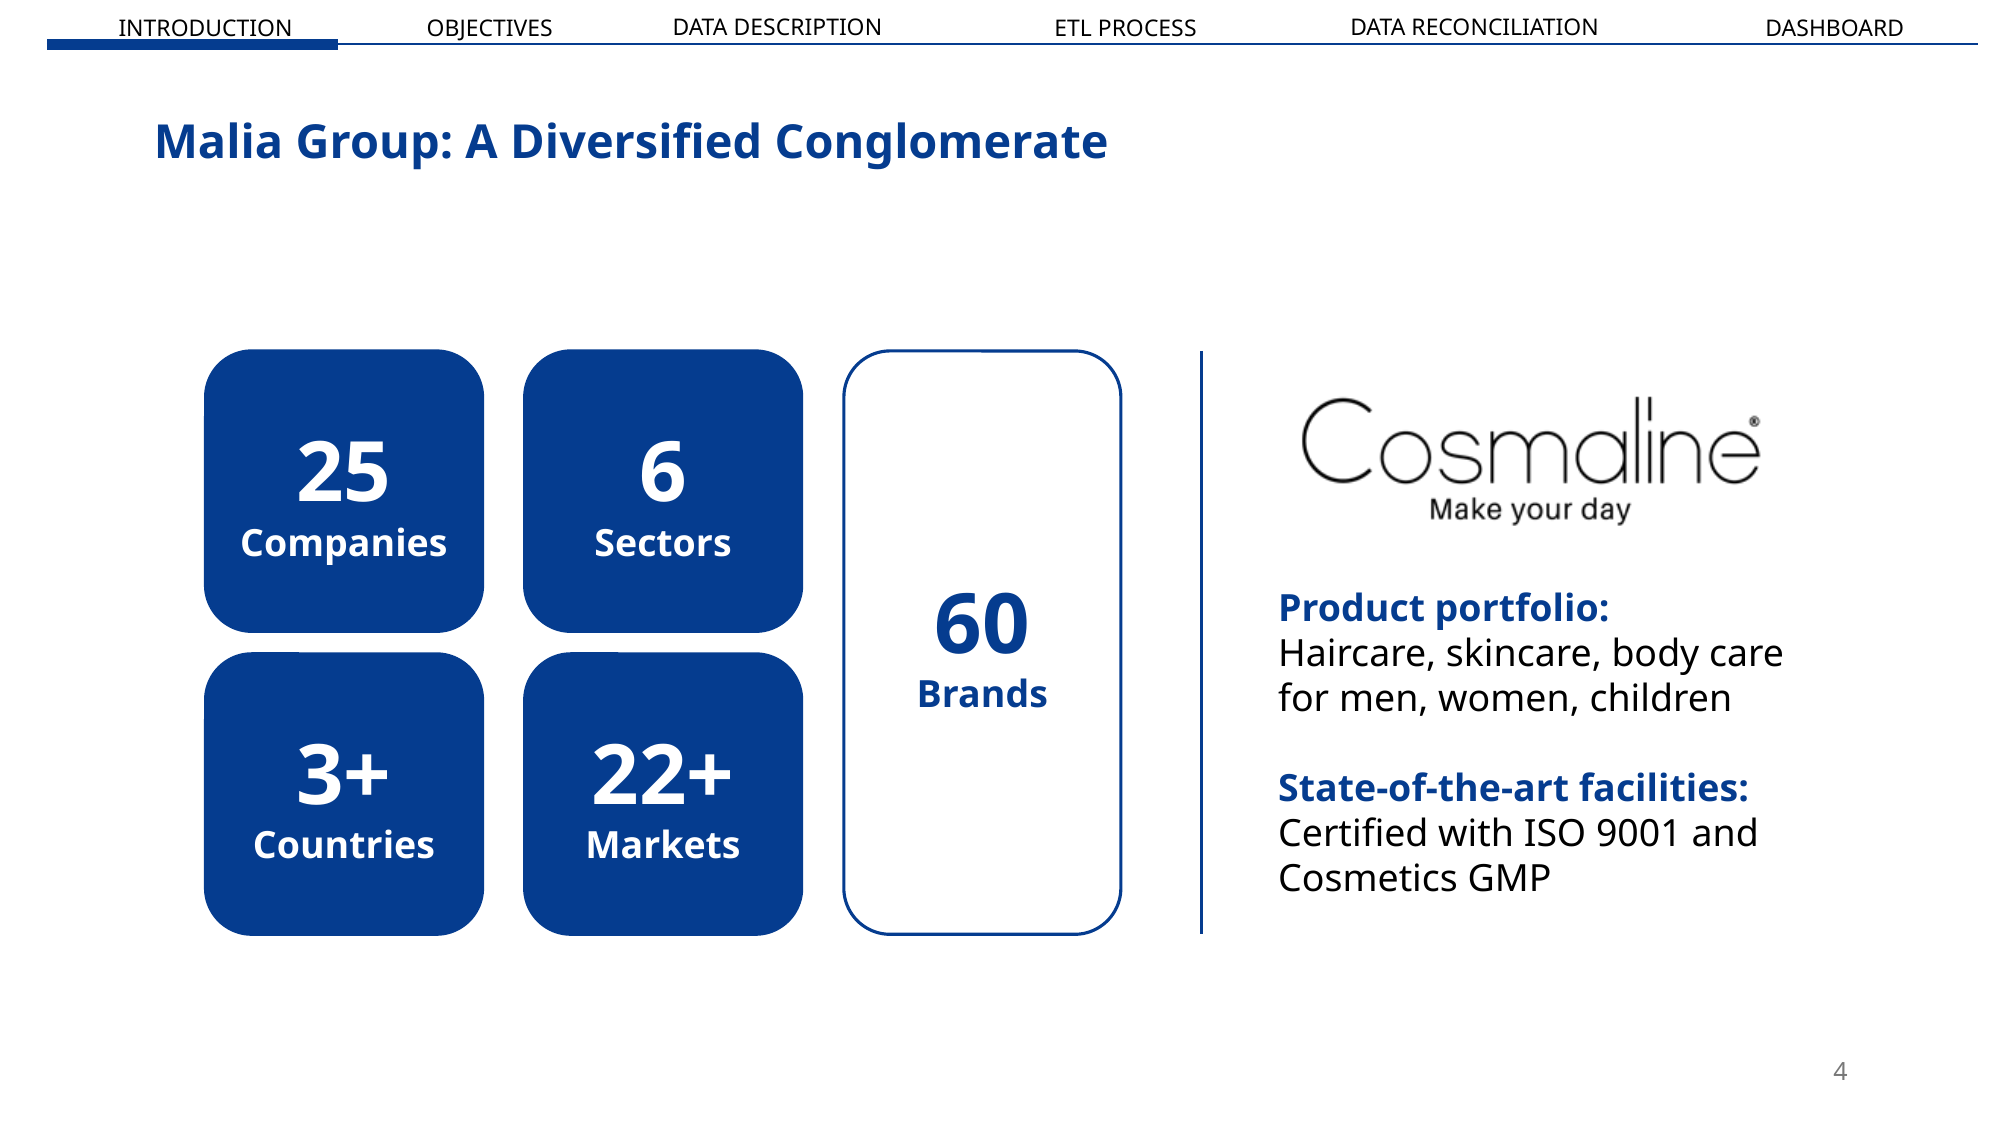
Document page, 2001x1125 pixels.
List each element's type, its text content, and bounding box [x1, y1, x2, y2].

text_box OBJECTIVES [411, 5, 568, 43]
text_box [47, 45, 338, 50]
text_box [47, 39, 338, 43]
text_box DASHBOARD [1750, 45, 1920, 49]
title Malia Group: A Diversified Conglomerate [138, 71, 1659, 216]
text_box DATA RECONCILIATION [1335, 5, 1614, 43]
text_box ETL PROCESS [1039, 45, 1212, 49]
slide_number 4 [1412, 1042, 1863, 1103]
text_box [205, 350, 1801, 935]
text_box DATA DESCRIPTION [657, 5, 898, 43]
text_box DASHBOARD [1750, 6, 1920, 43]
text_box INTRODUCTION [103, 5, 308, 39]
text_box ETL PROCESS [1039, 6, 1212, 43]
